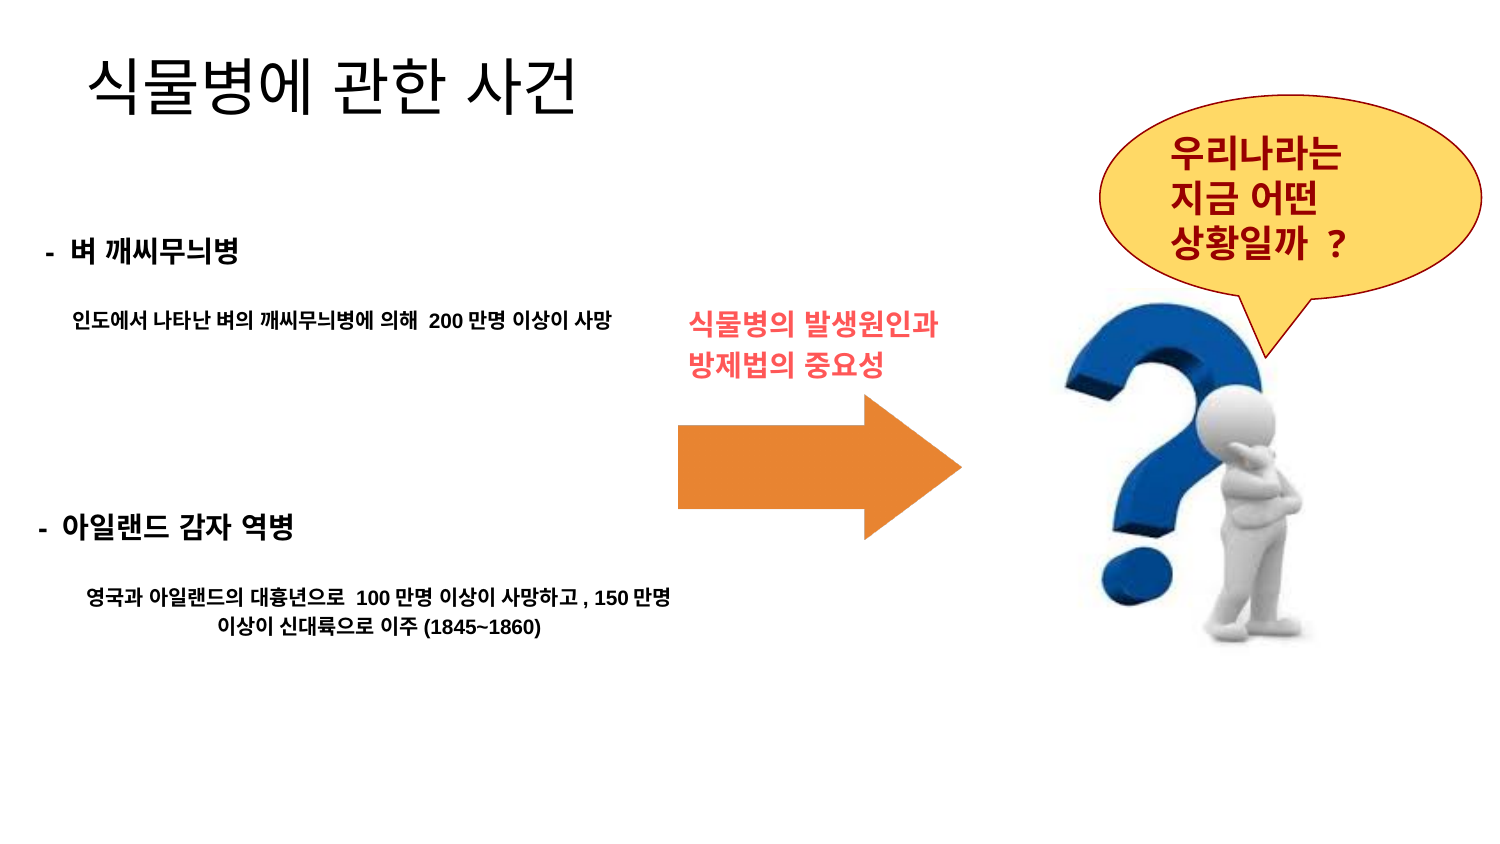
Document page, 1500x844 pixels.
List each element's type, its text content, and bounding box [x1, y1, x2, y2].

text_box - 벼 깨씨무늬병 인도에서 나타난 벼의 깨씨무늬병에 의해 200만명 이상이 사망 [43, 231, 695, 334]
text_box 우리나라는 지금 어떤 상황일까 ? [1099, 95, 1482, 286]
title 식물병에 관한 사건 [83, 46, 585, 189]
text_box - 아일랜드 감자 역병 영국과 아일랜드의 대흉년으로 100만명 이상이 사망하고, 150만명 이상이 신대륙으로 이주(1845~1860) [35, 507, 684, 639]
text_box 식물병의 발생원인과 방제법의 중요성 [688, 300, 974, 382]
picture [678, 393, 962, 540]
picture [994, 288, 1399, 656]
